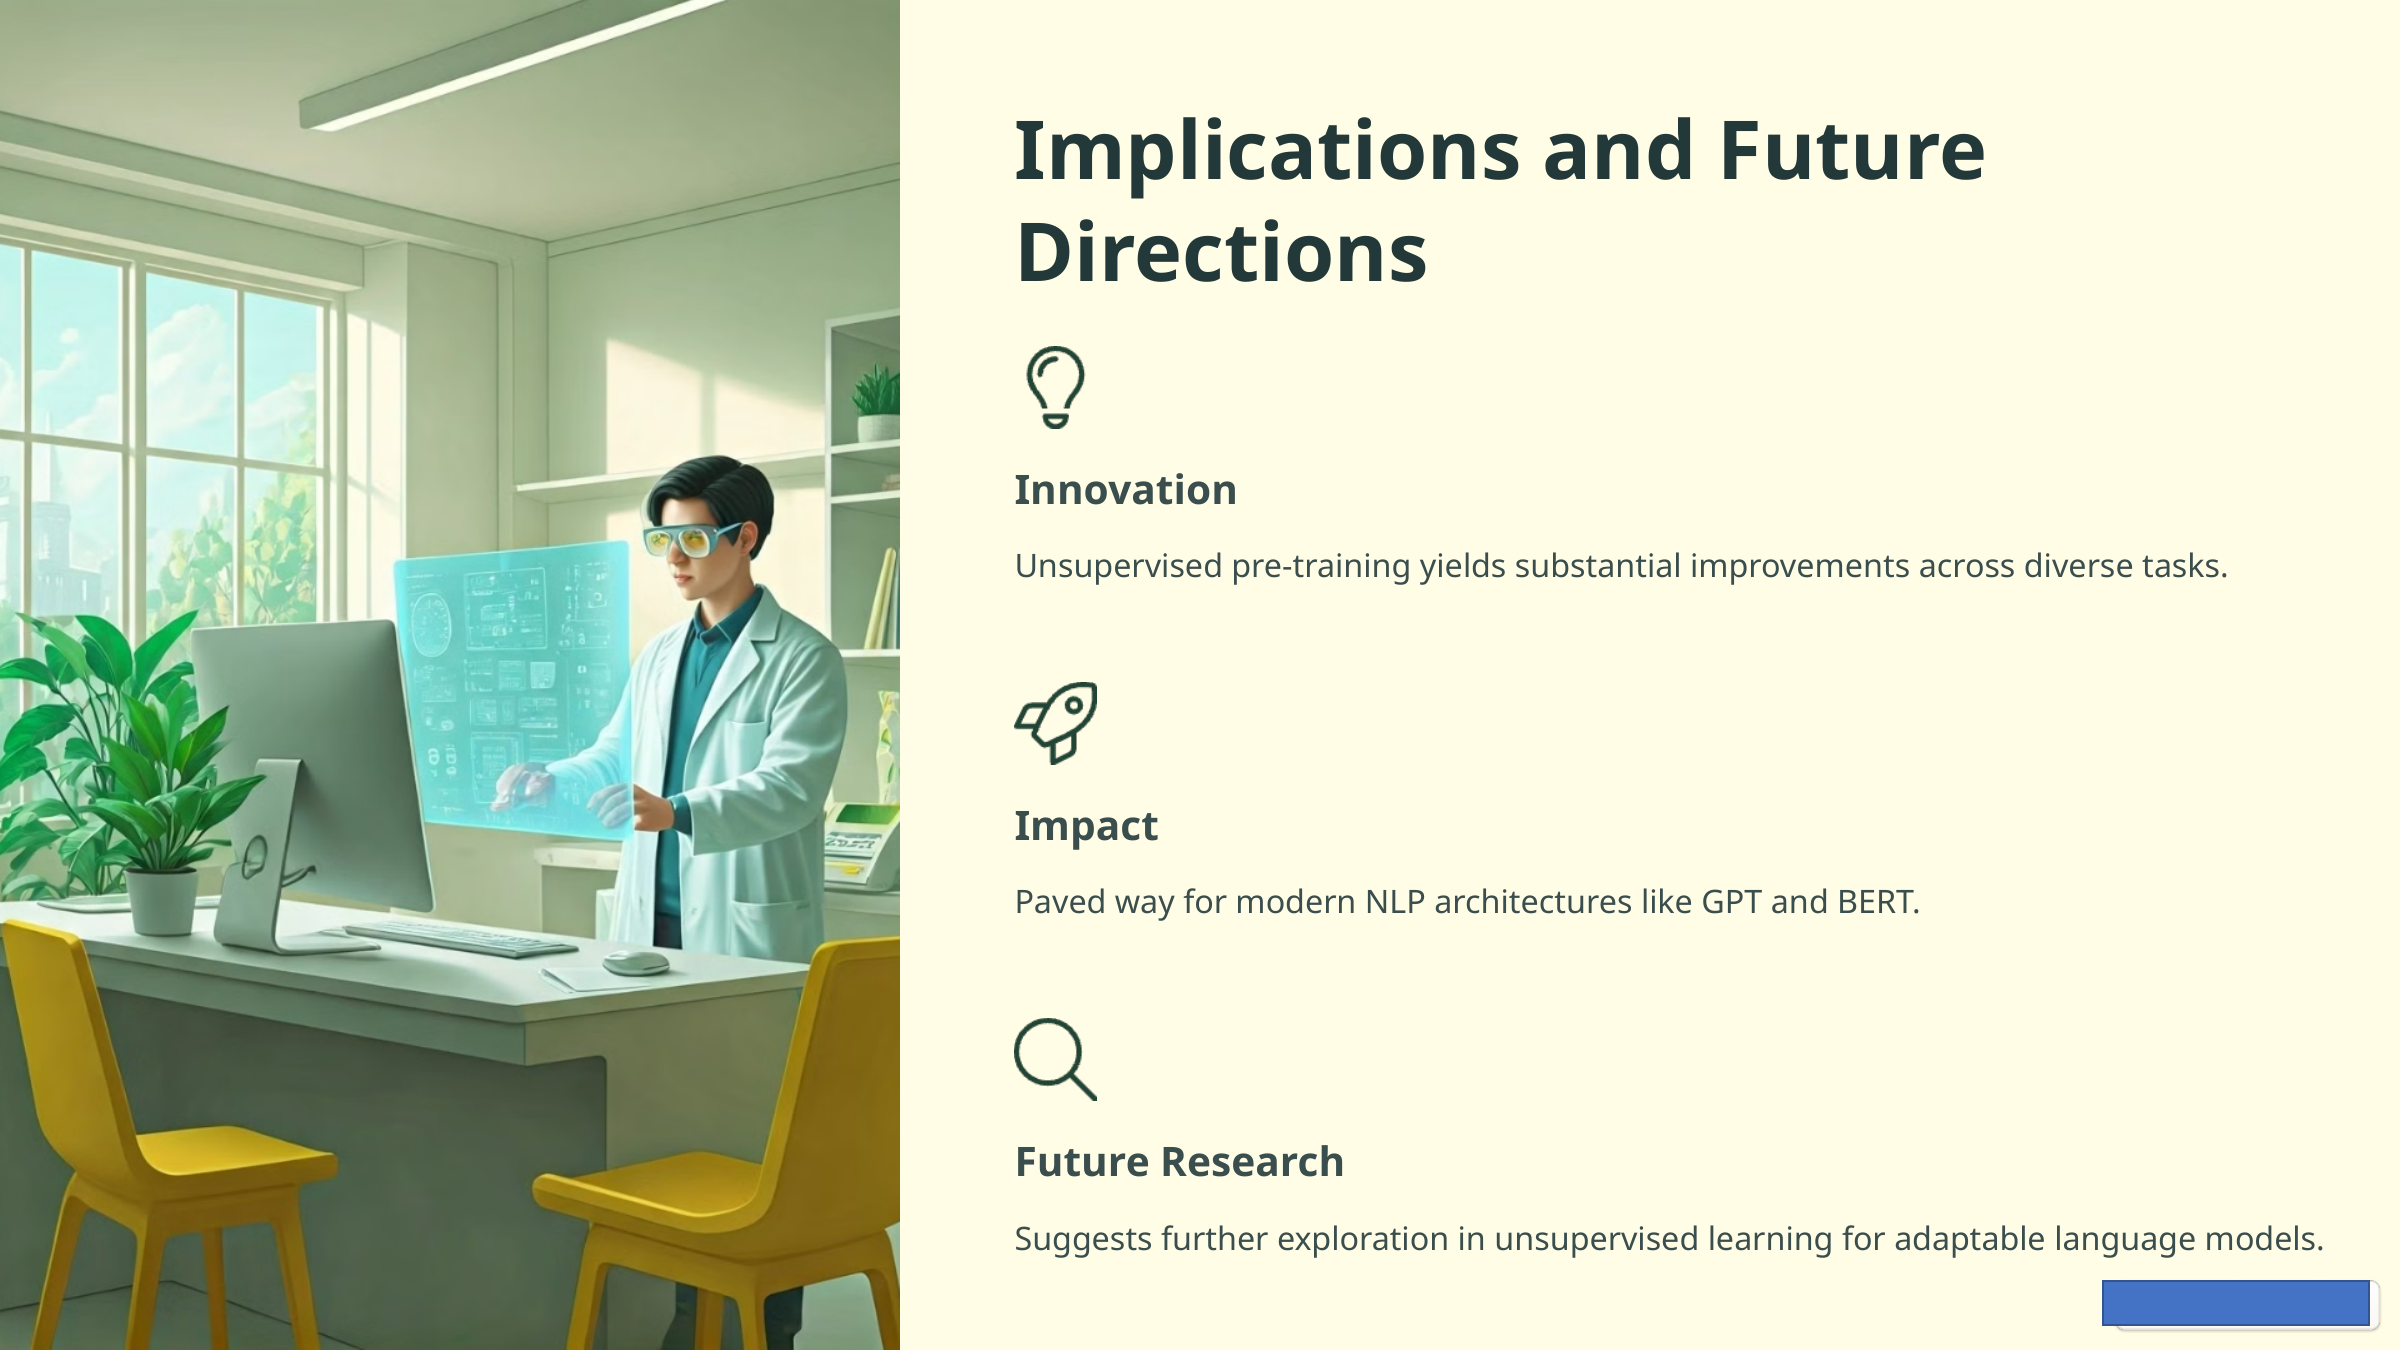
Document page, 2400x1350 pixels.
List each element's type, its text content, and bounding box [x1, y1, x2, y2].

picture [1014, 1018, 1097, 1101]
text_box Impact [1014, 797, 1424, 849]
picture [1014, 346, 1097, 429]
text_box Paved way for modern NLP architectures like GPT and BERT. [1014, 868, 2286, 921]
text_box Implications and Future Directions [1014, 93, 2286, 298]
text_box Suggests further exploration in unsupervised learning for adaptable language models. [1014, 1204, 2286, 1257]
picture [1014, 682, 1097, 765]
text_box [2102, 1280, 2370, 1326]
text_box Future Research [1014, 1133, 1424, 1185]
text_box Innovation [1014, 461, 1424, 513]
picture [0, 0, 900, 1350]
text_box Unsupervised pre-training yields substantial improvements across diverse tasks. [1014, 532, 2286, 585]
picture [2106, 1271, 2389, 1339]
